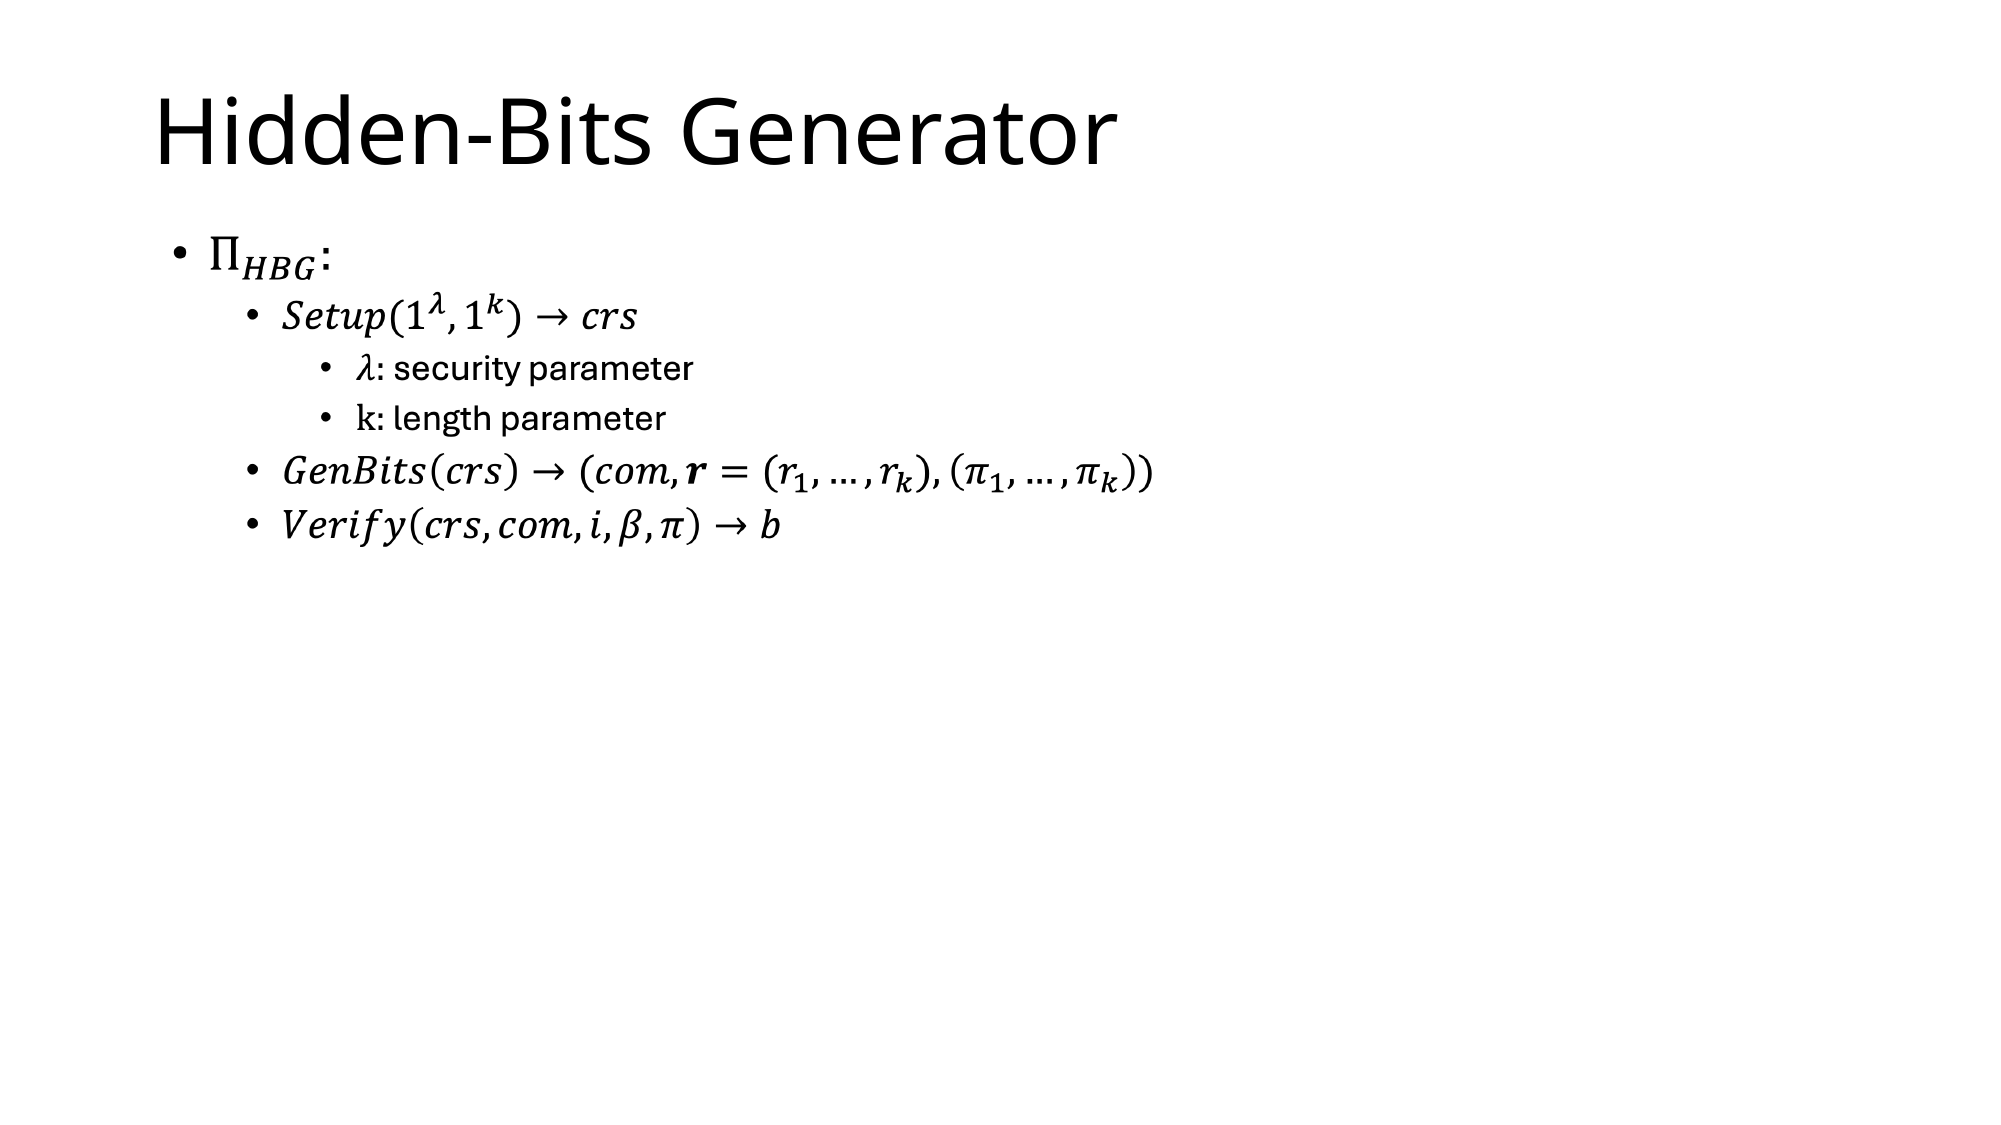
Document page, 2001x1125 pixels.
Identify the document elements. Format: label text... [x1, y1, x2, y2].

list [142, 209, 1858, 1014]
title Hidden-Bits Generator [137, 59, 1863, 211]
